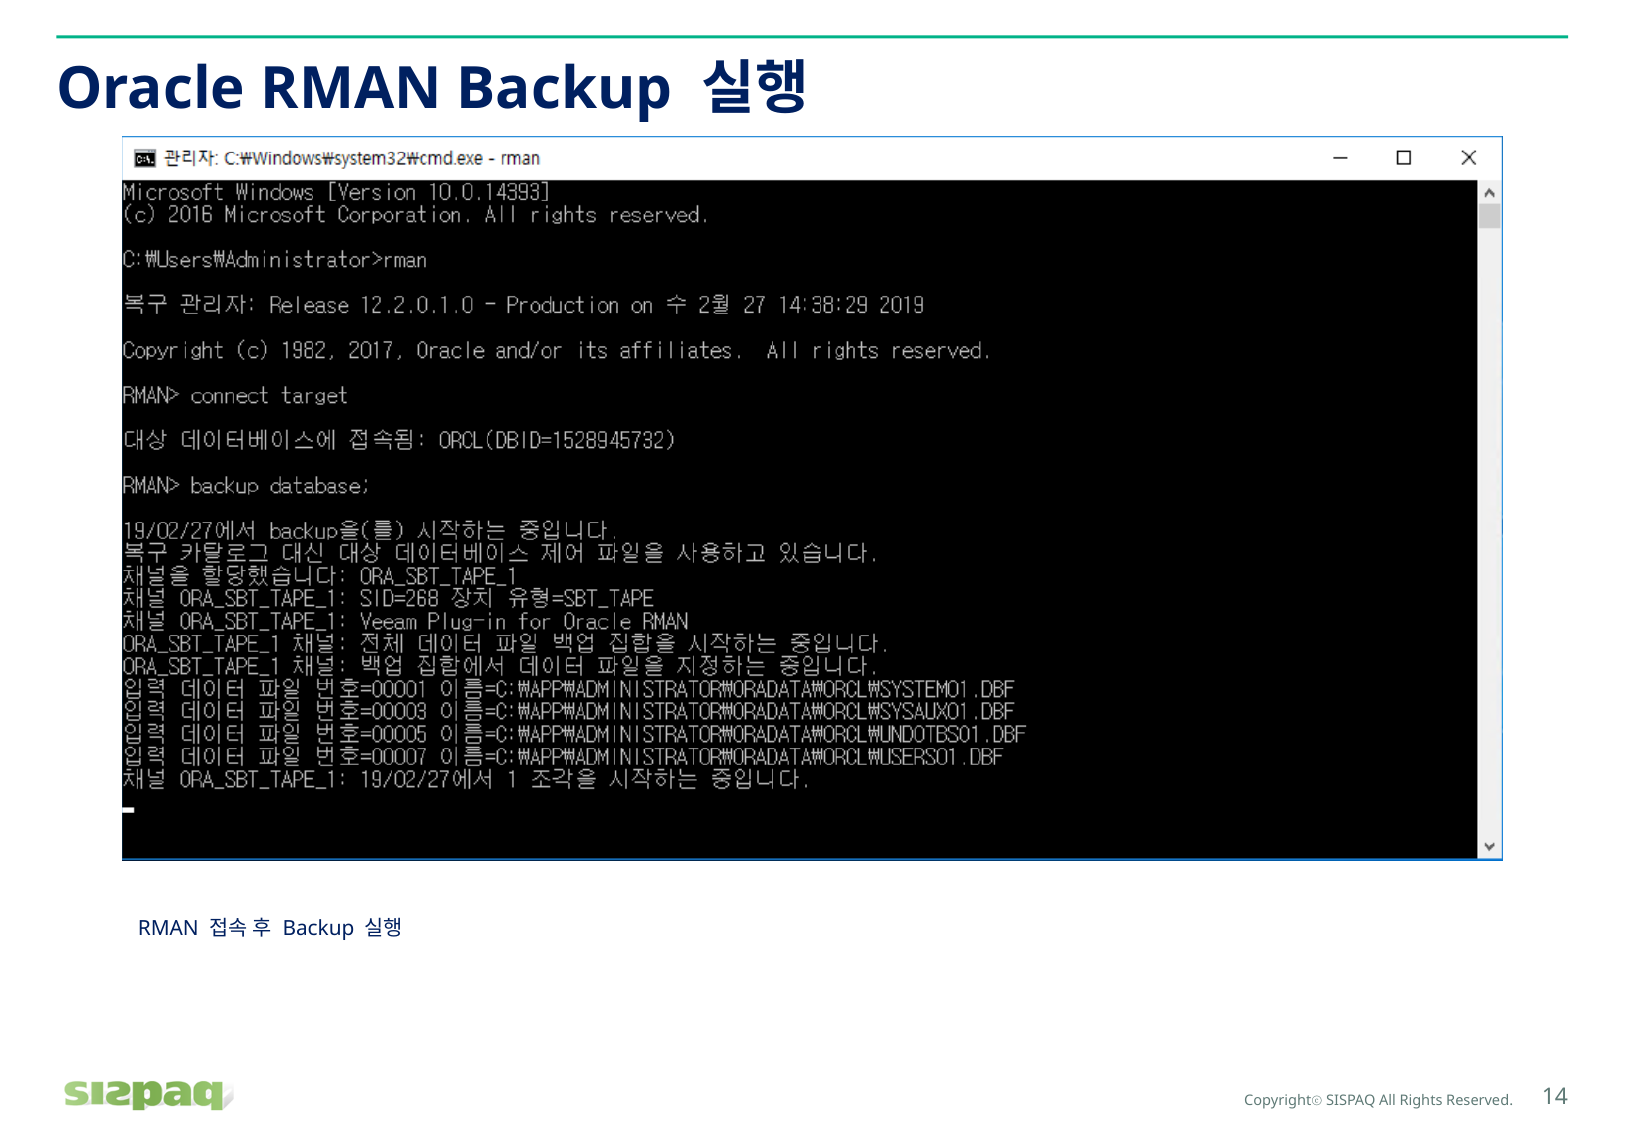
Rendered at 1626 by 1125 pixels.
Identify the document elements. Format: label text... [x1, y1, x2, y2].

text_box RMAN 접속 후 Backup 실행 [123, 906, 418, 947]
title Oracle RMAN Backup 실행 [56, 50, 1569, 137]
picture [122, 136, 1503, 861]
picture [56, 1071, 234, 1113]
